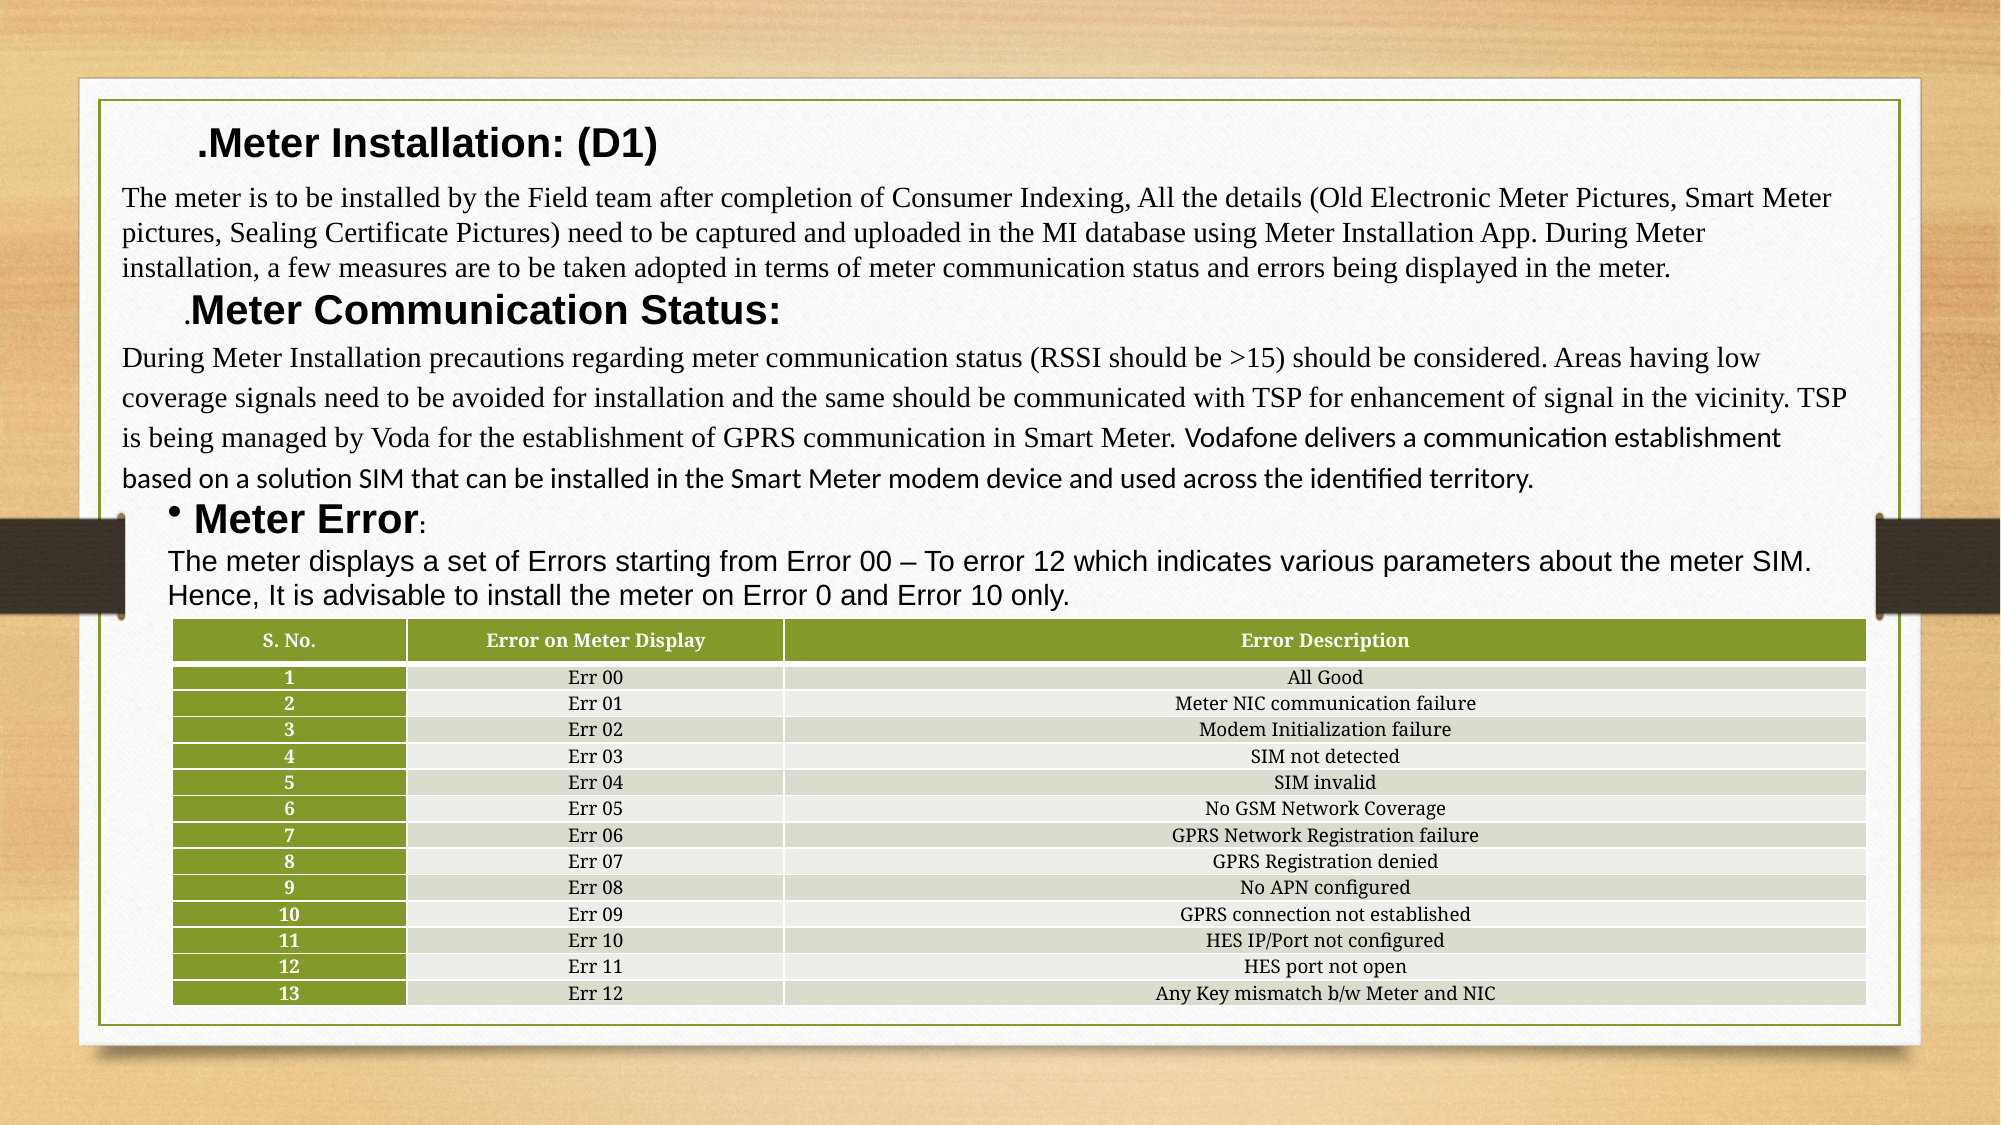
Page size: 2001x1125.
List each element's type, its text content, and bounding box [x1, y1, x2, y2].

picture [0, 0, 2001, 1125]
table_cell GPRS Registration denied [785, 849, 1866, 874]
table_cell Err 09 [408, 902, 783, 926]
table_cell Any Key mismatch b/w Meter and NIC [785, 981, 1866, 1005]
table_cell HES port not open [785, 954, 1866, 979]
table_cell Err 02 [408, 717, 783, 742]
table_cell Err 11 [408, 954, 783, 979]
table_cell Err 01 [408, 691, 783, 716]
table_cell 3 [173, 717, 406, 742]
table_cell HES IP/Port not configured [785, 928, 1866, 953]
text_box Meter Error: The meter displays a set of Errors starting from Error 00 – To error 12 which indicates various parameters about the meter SIM. Hence, It is advisable to install the meter on Error 0 and Error 10 only. [152, 484, 1867, 664]
table_cell No APN configured [785, 875, 1866, 900]
table_cell Err 05 [408, 796, 783, 821]
table_cell All Good [785, 667, 1866, 689]
table_cell 12 [173, 954, 406, 979]
text_box .Meter Installation: (D1) The meter is to be installed by the Field team after completion of Consumer Indexing, All the details (Old Electronic Meter Pictures, Smart Meter pictures, Sealing Certificate Pictures) need to be captured and uploaded in the MI database using Meter Installation App. During Meter installation, a few measures are to be taken adopted in terms of meter communication status and errors being displayed in the meter. .Meter Communication Status: During Meter Installation precautions regarding meter communication status (RSSI should be >15) should be considered. Areas having low coverage signals need to be avoided for installation and the same should be communicated with TSP for enhancement of signal in the vicinity. TSP is being managed by Voda for the establishment of GPRS communication in Smart Meter. Vodafone delivers a communication establishment based on a solution SIM that can be installed in the Smart Meter modem device and used across the identified territory. [107, 108, 1867, 502]
table_cell Meter NIC communication failure [785, 691, 1866, 716]
table_cell Err 08 [408, 875, 783, 900]
table_cell 5 [173, 770, 406, 795]
table_cell Err 03 [408, 744, 783, 768]
table_cell SIM not detected [785, 744, 1866, 768]
table_cell 11 [173, 928, 406, 953]
table_cell GPRS connection not established [785, 902, 1866, 926]
table_cell 9 [173, 875, 406, 900]
table_cell Err 10 [408, 928, 783, 953]
table_cell 7 [173, 823, 406, 847]
table_cell 2 [173, 691, 406, 716]
table_cell 4 [173, 744, 406, 768]
table_cell Err 07 [408, 849, 783, 874]
table_cell GPRS Network Registration failure [785, 823, 1866, 847]
table_cell 1 [173, 667, 406, 689]
table_cell No GSM Network Coverage [785, 796, 1866, 821]
table_cell Err 00 [408, 667, 783, 689]
table_cell 13 [173, 981, 406, 1005]
table_cell Err 04 [408, 770, 783, 795]
table_cell 8 [173, 849, 406, 874]
table_cell 6 [173, 796, 406, 821]
table_cell Err 12 [408, 981, 783, 1005]
table_cell SIM invalid [785, 770, 1866, 795]
table_cell Err 06 [408, 823, 783, 847]
table_cell Modem Initialization failure [785, 717, 1866, 742]
table_cell 10 [173, 902, 406, 926]
